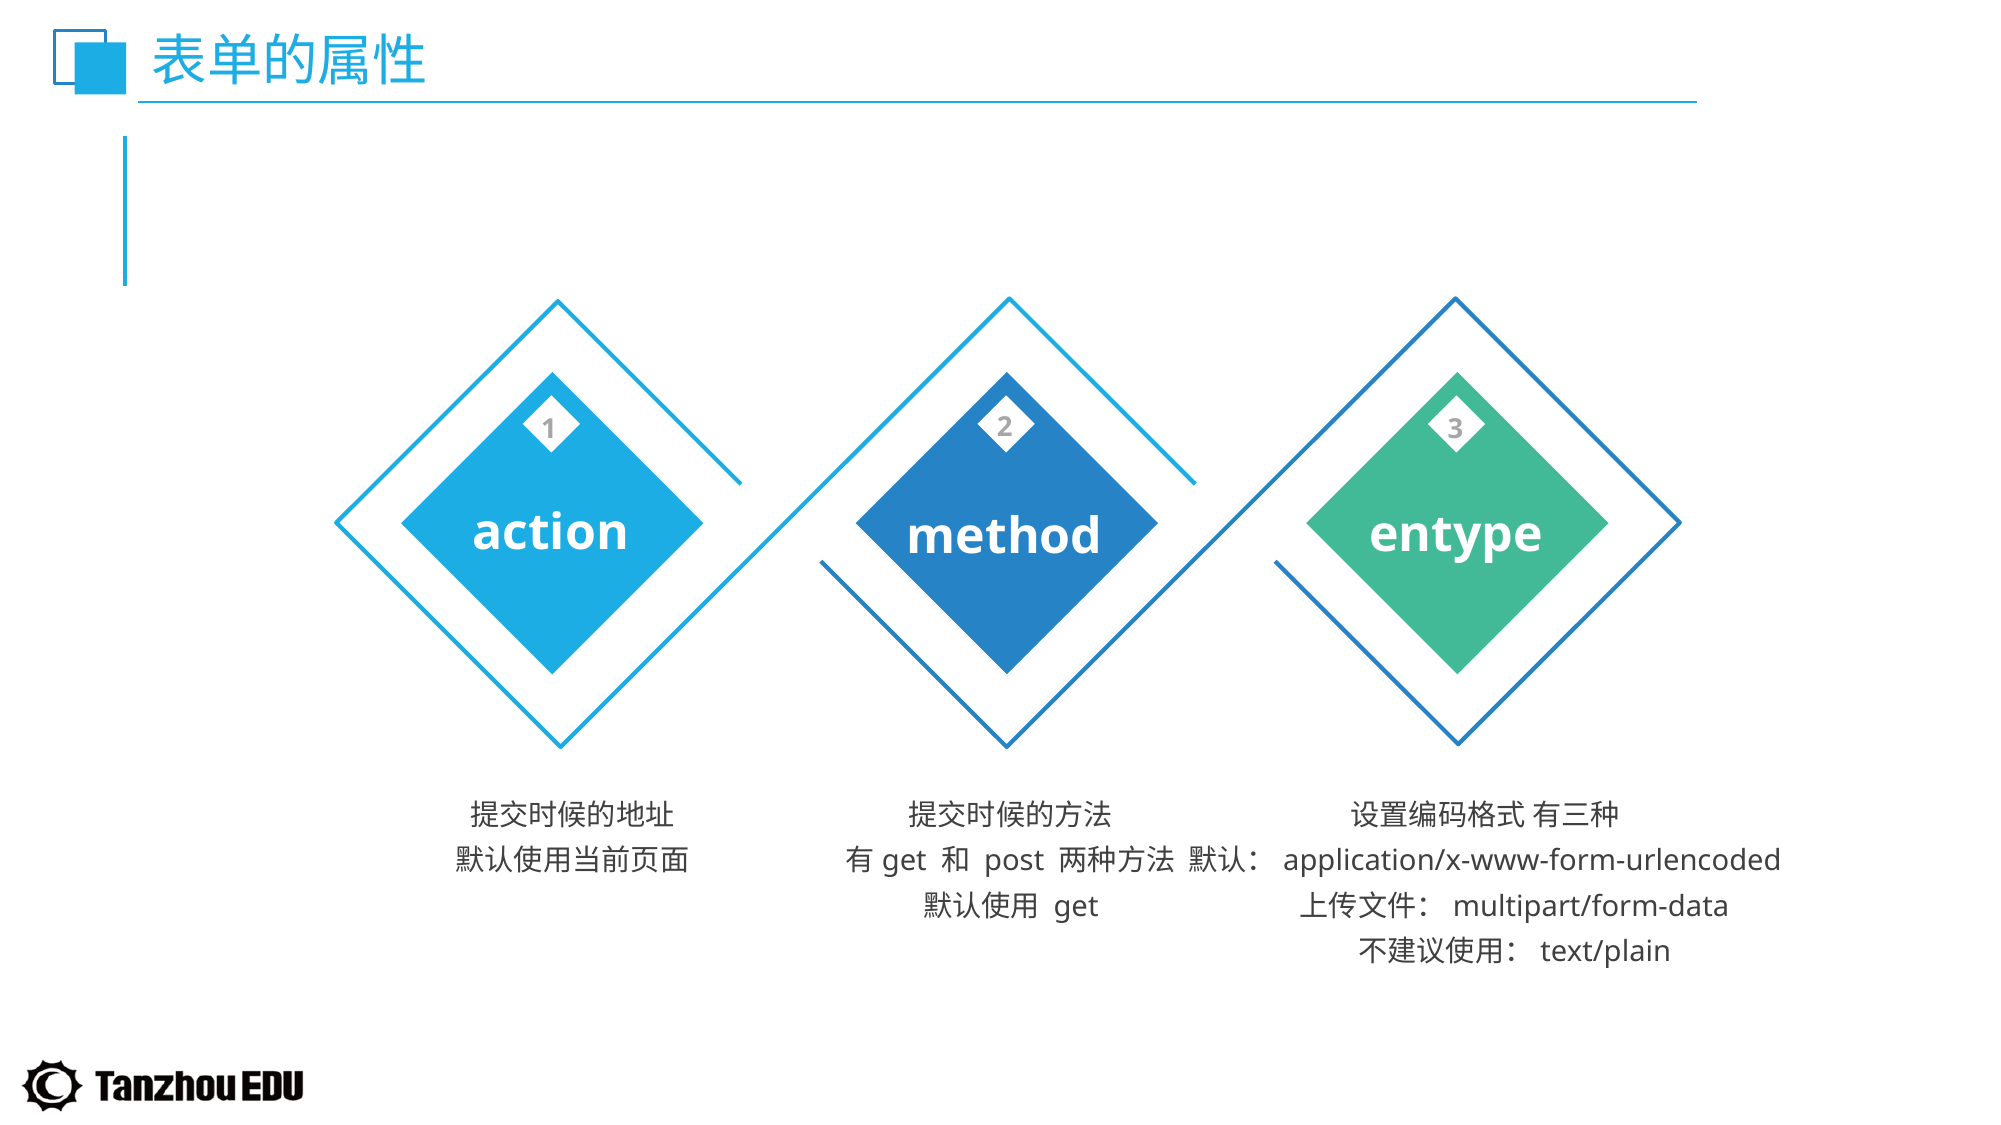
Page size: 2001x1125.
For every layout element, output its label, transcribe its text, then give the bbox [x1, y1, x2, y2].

picture [2, 1031, 328, 1125]
text_box 设置编码格式 有三种 默认：application/x-www-form-urlencoded 上传文件：multipart/form-data 不建议使用：text/plain [1166, 785, 1804, 968]
text_box 提交时候的方法 有get 和 post 两种方法 默认使用 get [822, 785, 1166, 968]
text_box 表单的属性 [141, 34, 732, 90]
text_box 提交时候的地址 默认使用当前页面 [384, 785, 761, 877]
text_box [335, 298, 1681, 748]
